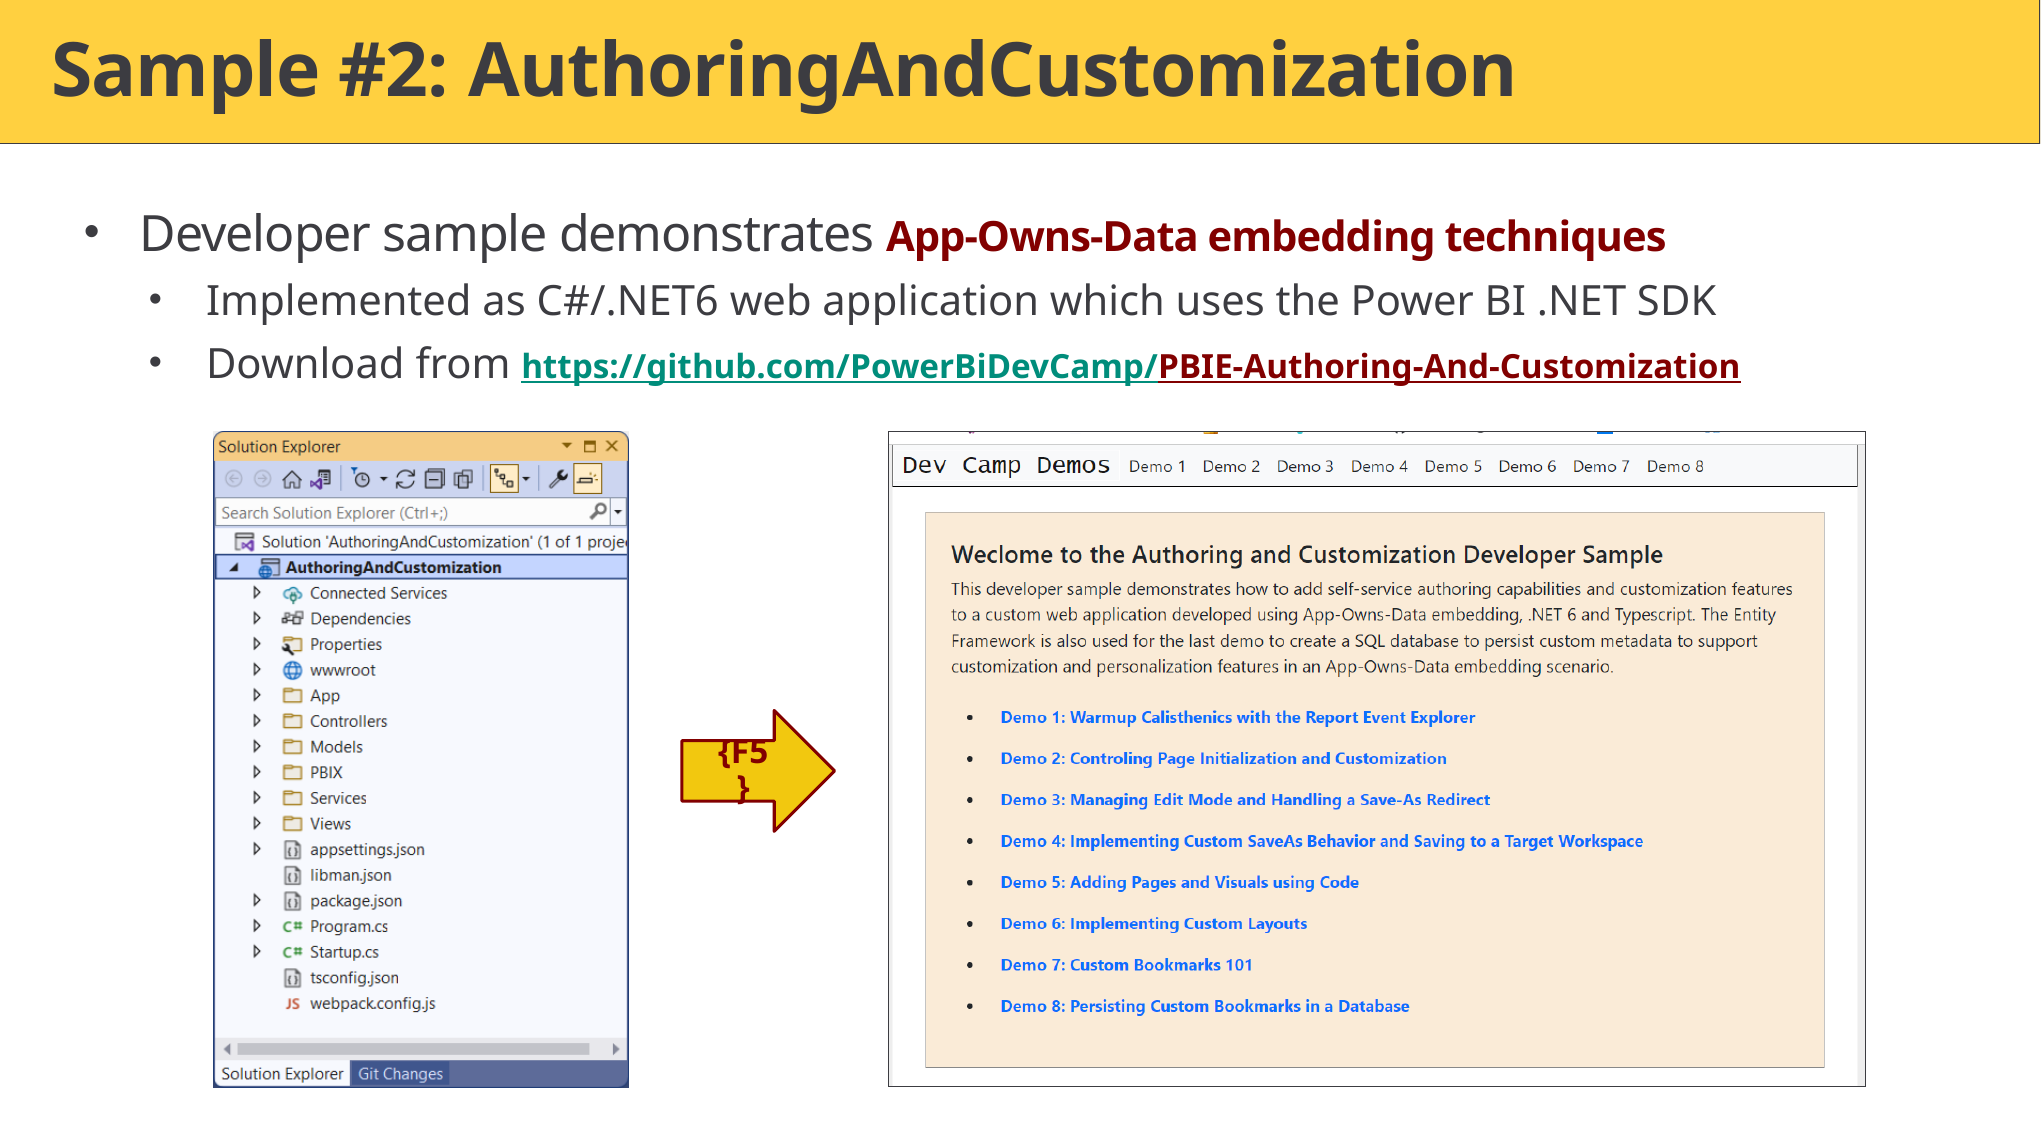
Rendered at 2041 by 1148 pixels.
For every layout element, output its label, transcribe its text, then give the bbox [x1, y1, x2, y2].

text_box {F5} [681, 709, 836, 833]
title Sample #2: AuthoringAndCustomization [51, 31, 1988, 113]
list Developer sample demonstrates App-Owns-Data embedding techniques Implemented as C#/.NET6 web application which uses the Power BI .NET SDK Download from https://github.com/PowerBiDevCamp/PBIE-Authoring-And-Customization [83, 201, 1988, 389]
picture [213, 431, 629, 1088]
picture [888, 431, 1866, 1087]
